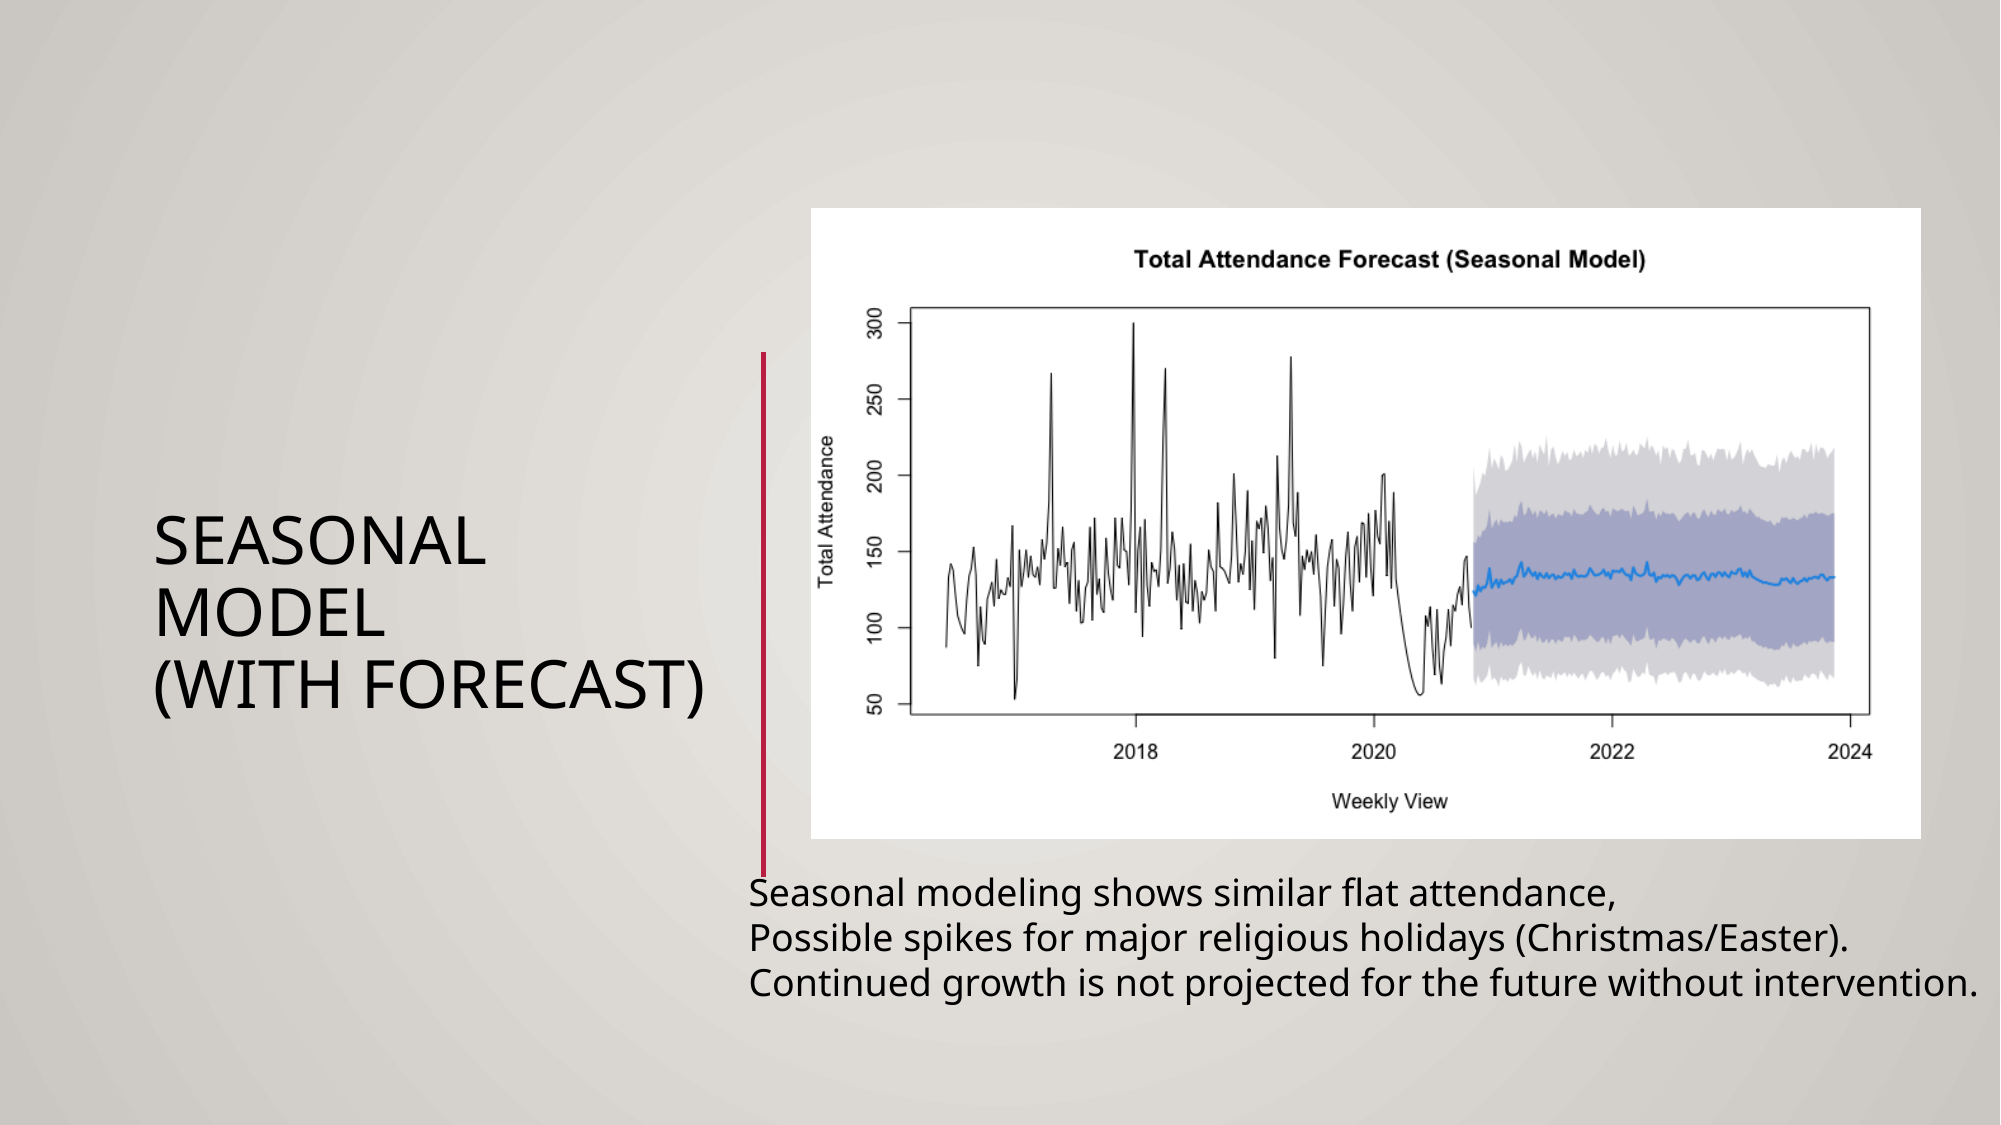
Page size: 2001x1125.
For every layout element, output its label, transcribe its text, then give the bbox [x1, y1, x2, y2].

text_box [0, 0, 2000, 1125]
picture [810, 208, 1921, 840]
text_box Seasonal modeling shows similar flat attendance, Possible spikes for major religious holidays (Christmas/Easter). Continued growth is not projected for the future without intervention. [733, 861, 1996, 1012]
title Seasonal Model (With Forecast) [138, 262, 732, 968]
